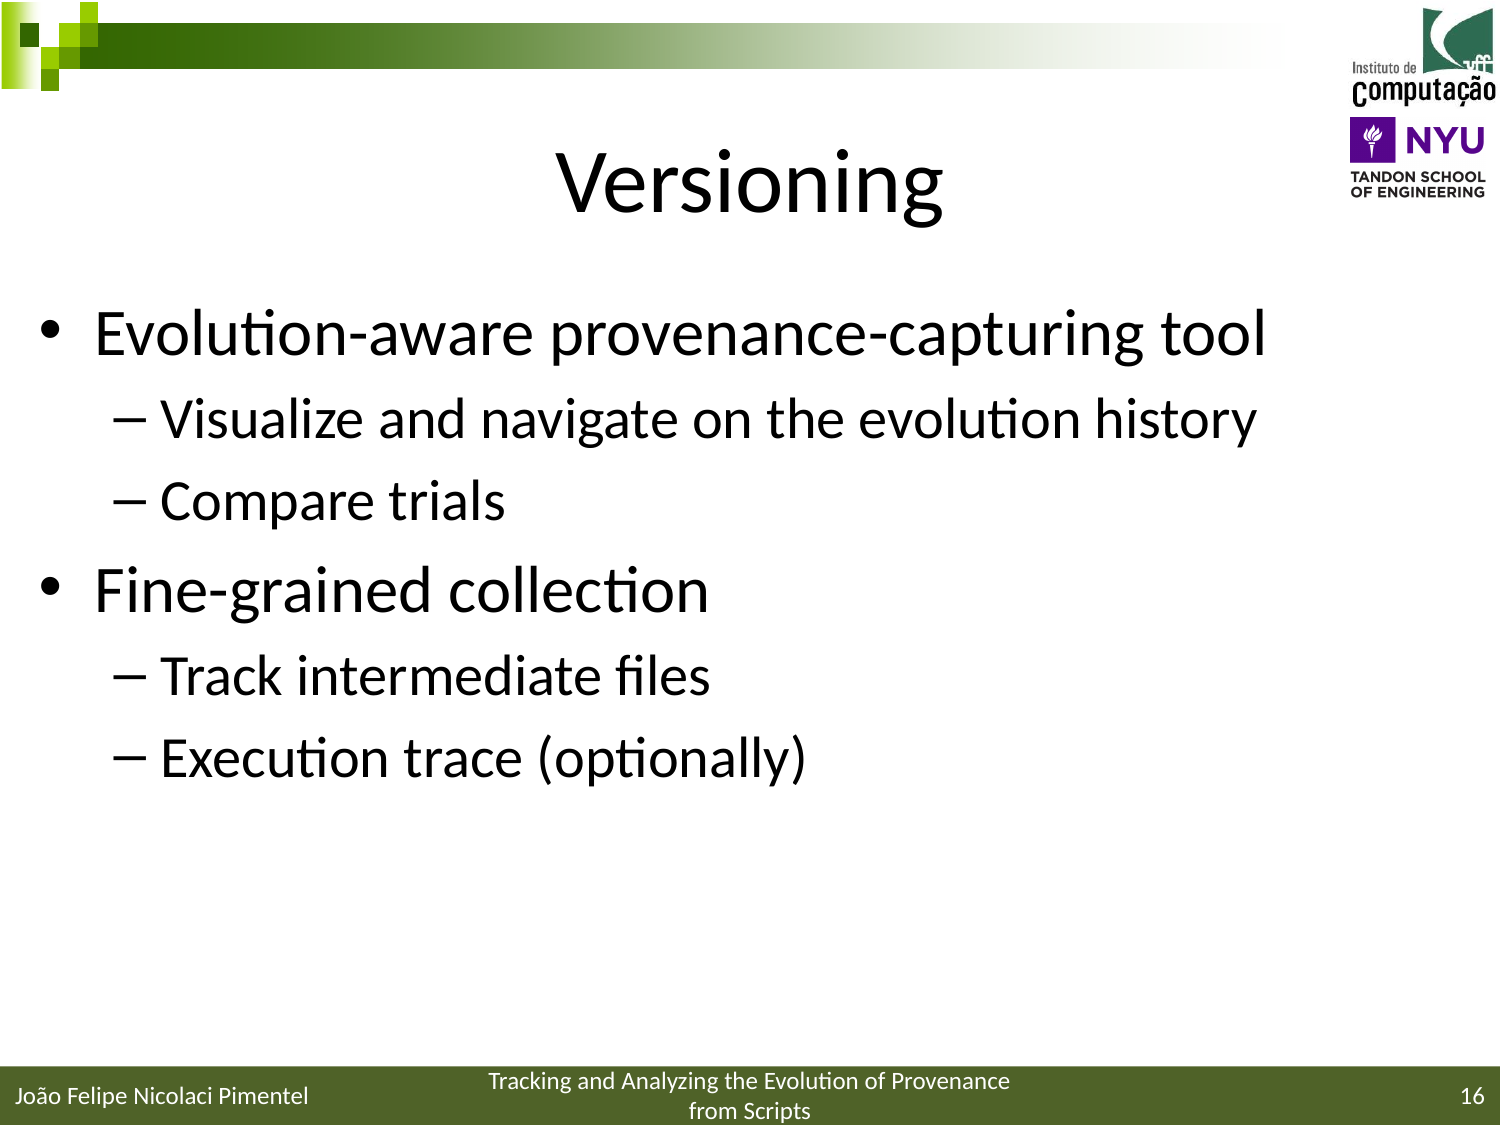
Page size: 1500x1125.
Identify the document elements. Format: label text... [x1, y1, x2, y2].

slide_number João Felipe Nicolaci Pimentel [0, 1065, 350, 1125]
title Versioning [75, 82, 1425, 270]
list Evolution-aware provenance-capturing tool Visualize and navigate on the evolution history Compare trials Fine-grained collection Track intermediate files Execution trace (optionally) [23, 281, 1477, 1055]
slide_number 16 [1149, 1065, 1500, 1125]
picture [1349, 117, 1486, 201]
footer Tracking and Analyzing the Evolution of Provenance from Scripts [456, 1065, 1044, 1125]
